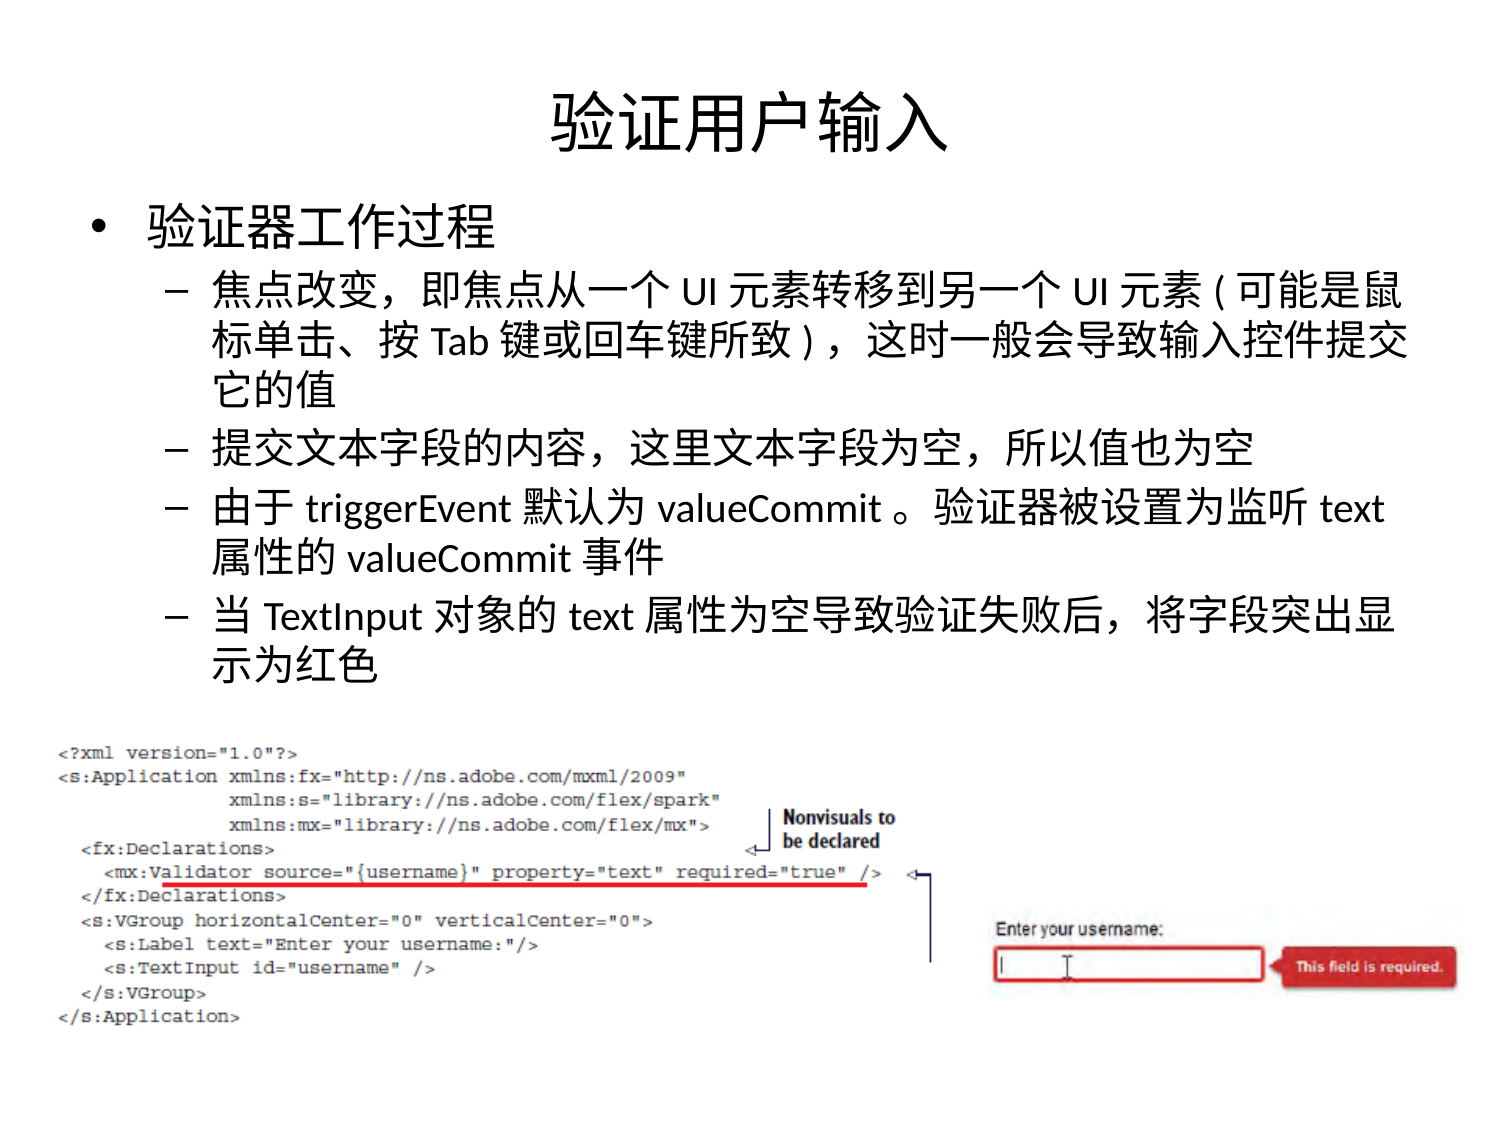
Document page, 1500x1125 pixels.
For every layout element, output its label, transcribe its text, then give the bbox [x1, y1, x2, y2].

picture [49, 737, 944, 1038]
picture [987, 899, 1469, 1007]
title 验证用户输入 [75, 50, 1425, 187]
list 验证器工作过程 焦点改变，即焦点从一个UI元素转移到另一个UI元素(可能是鼠标单击、按Tab键或回车键所致)，这时一般会导致输入控件提交它的值 提交文本字段的内容，这里文本字段为空，所以值也为空 由于triggerEvent默认为valueCommit。验证器被设置为监听text属性的valueCommit事件 当TextInput对象的text属性为空导致验证失败后，将字段突出显示为红色 [75, 187, 1425, 1100]
